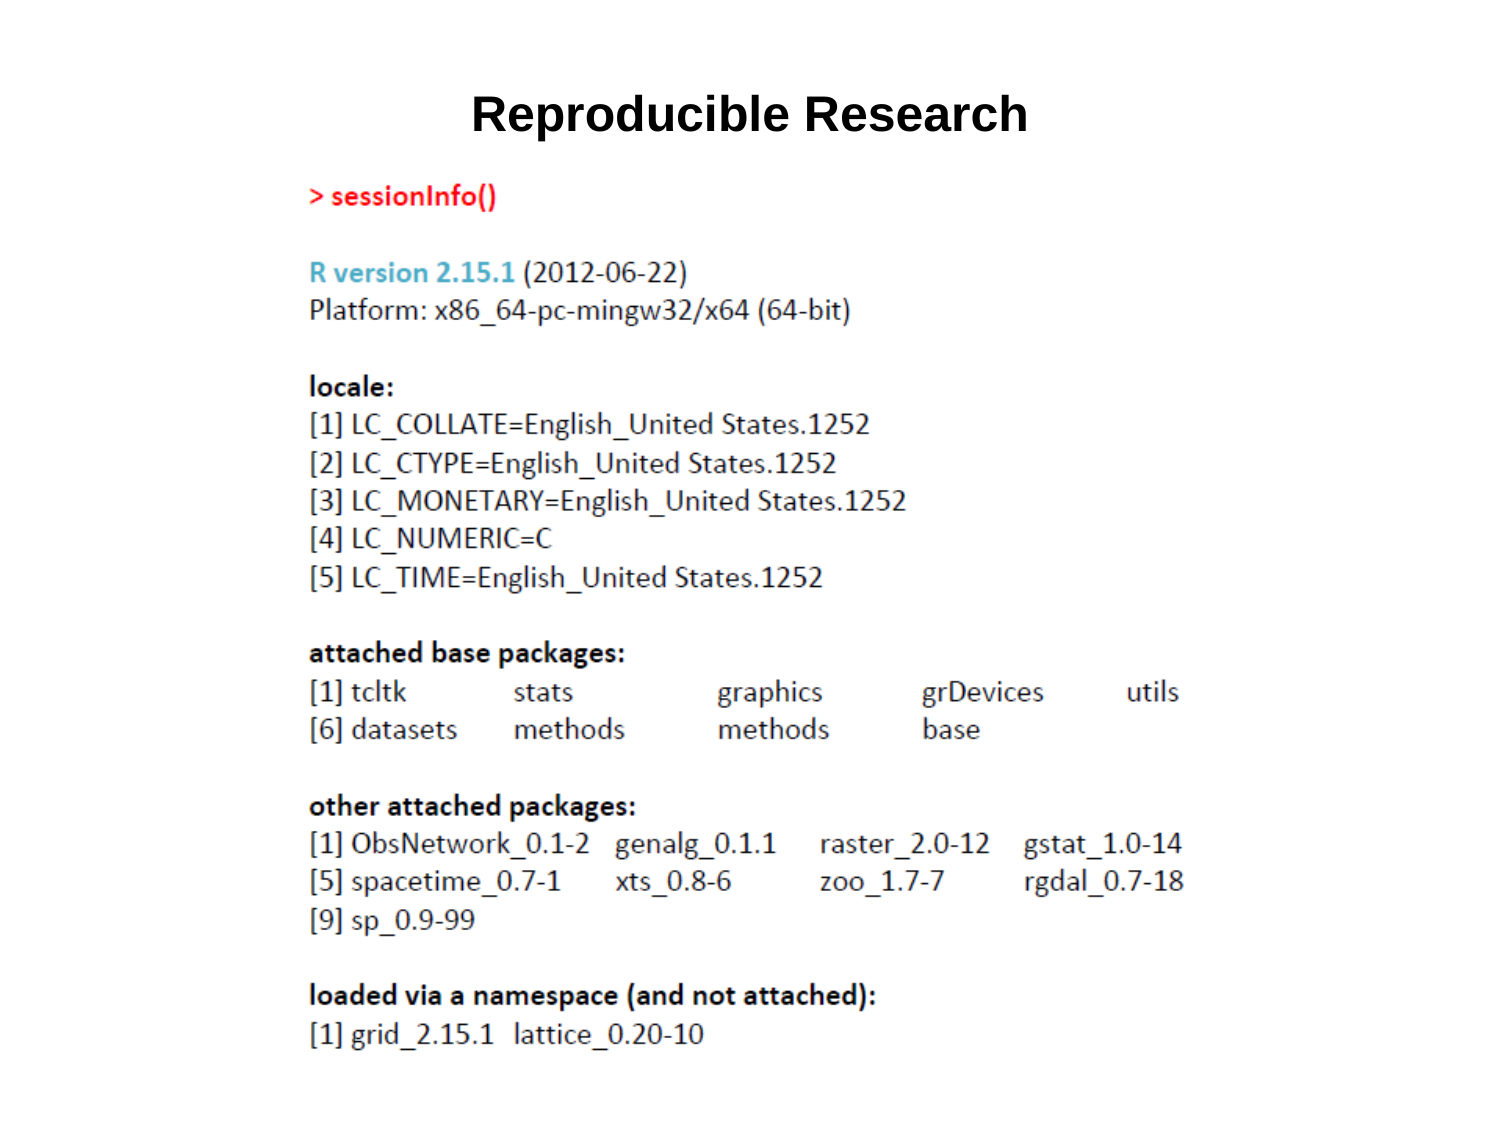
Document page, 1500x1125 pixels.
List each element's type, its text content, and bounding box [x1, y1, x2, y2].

text_box Reproducible Research [334, 74, 1166, 149]
picture [296, 173, 1204, 1063]
